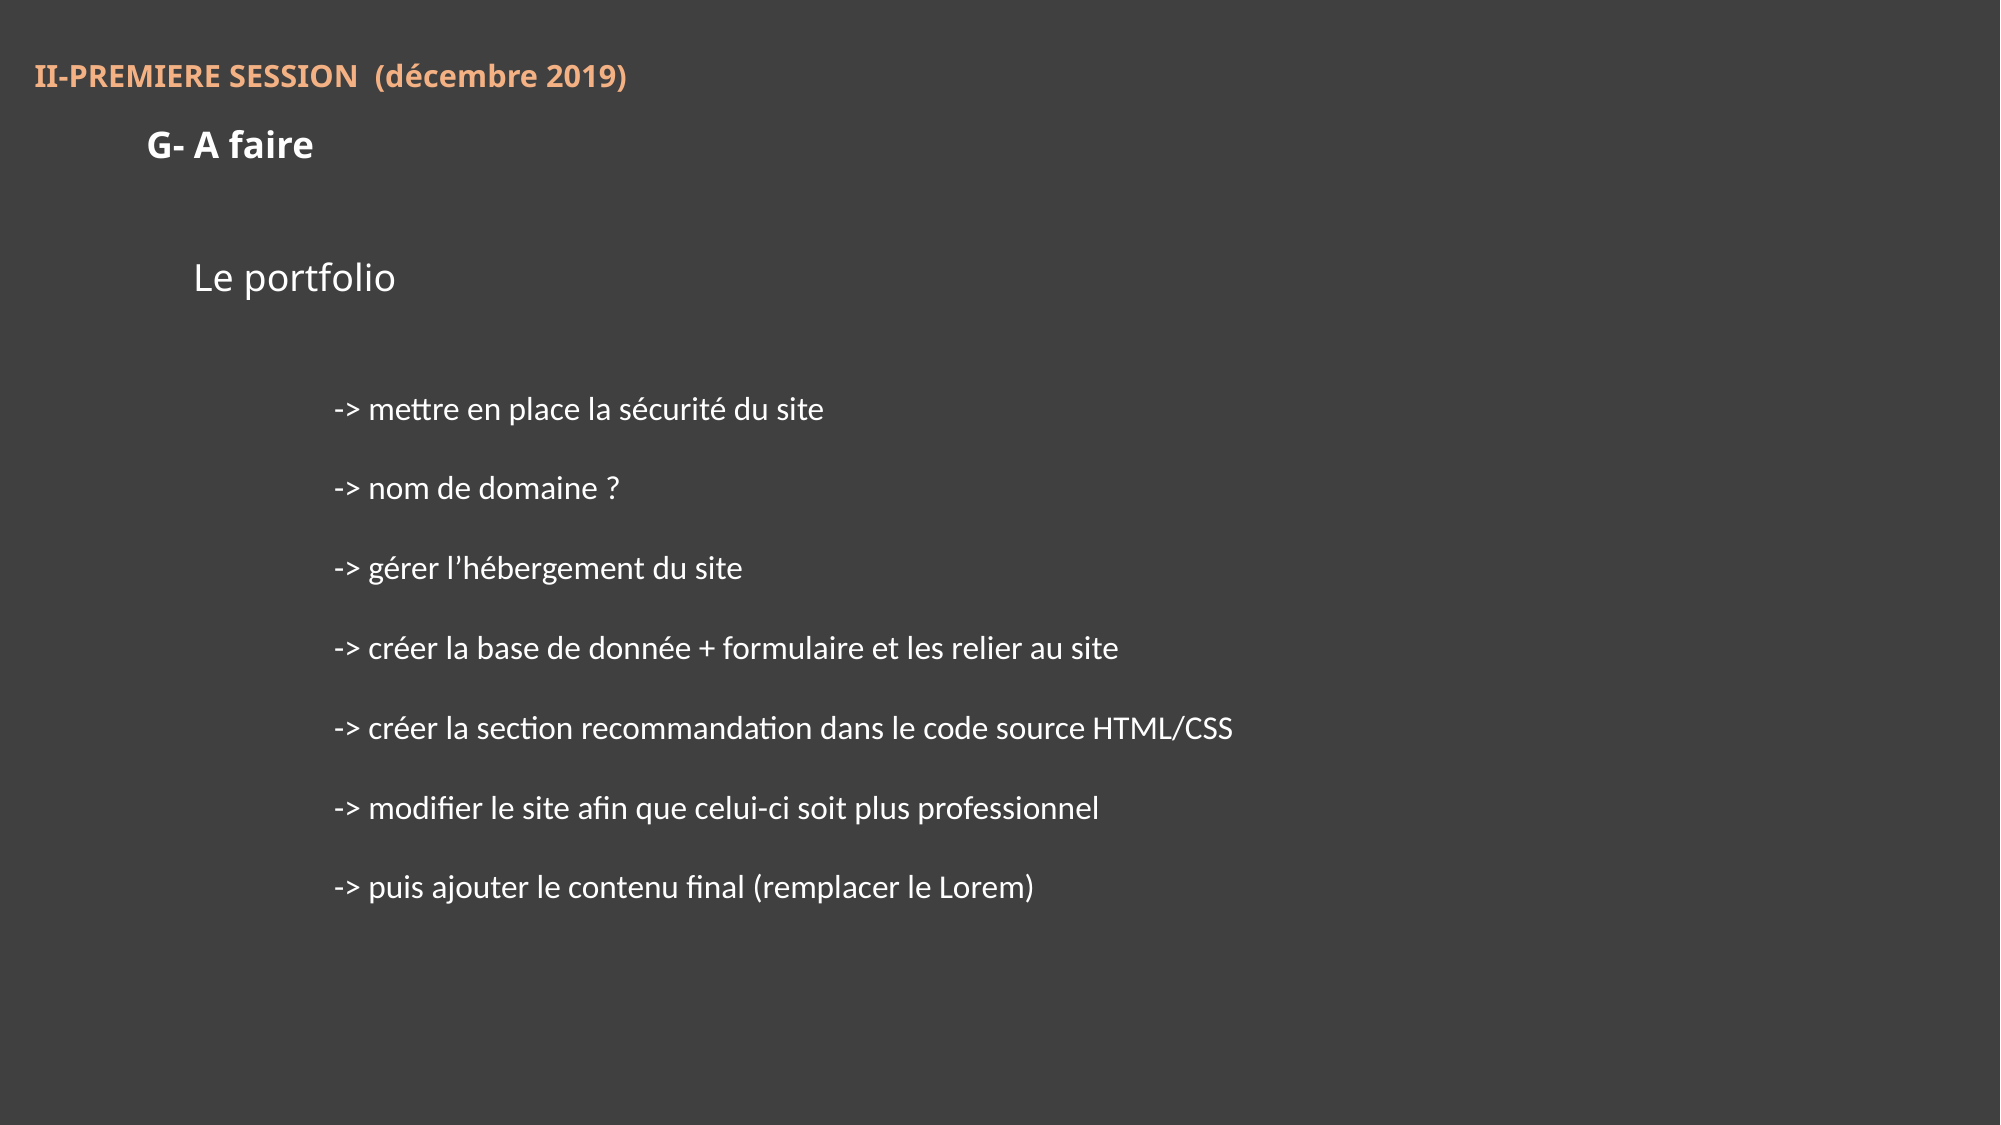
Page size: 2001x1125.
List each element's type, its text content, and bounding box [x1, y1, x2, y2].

text_box II-PREMIERE SESSION (décembre 2019) [16, 31, 645, 102]
text_box G- A faire [74, 119, 396, 174]
text_box -> mettre en place la sécurité du site -> nom de domaine ? -> gérer l’hébergement du site -> créer la base de donnée + formulaire et les relier au site -> créer la section recommandation dans le code source HTML/CSS -> modifier le site afin que celui-ci soit plus professionnel -> puis ajouter le contenu final (remplacer le Lorem) [319, 379, 1597, 953]
text_box Le portfolio [178, 246, 422, 307]
